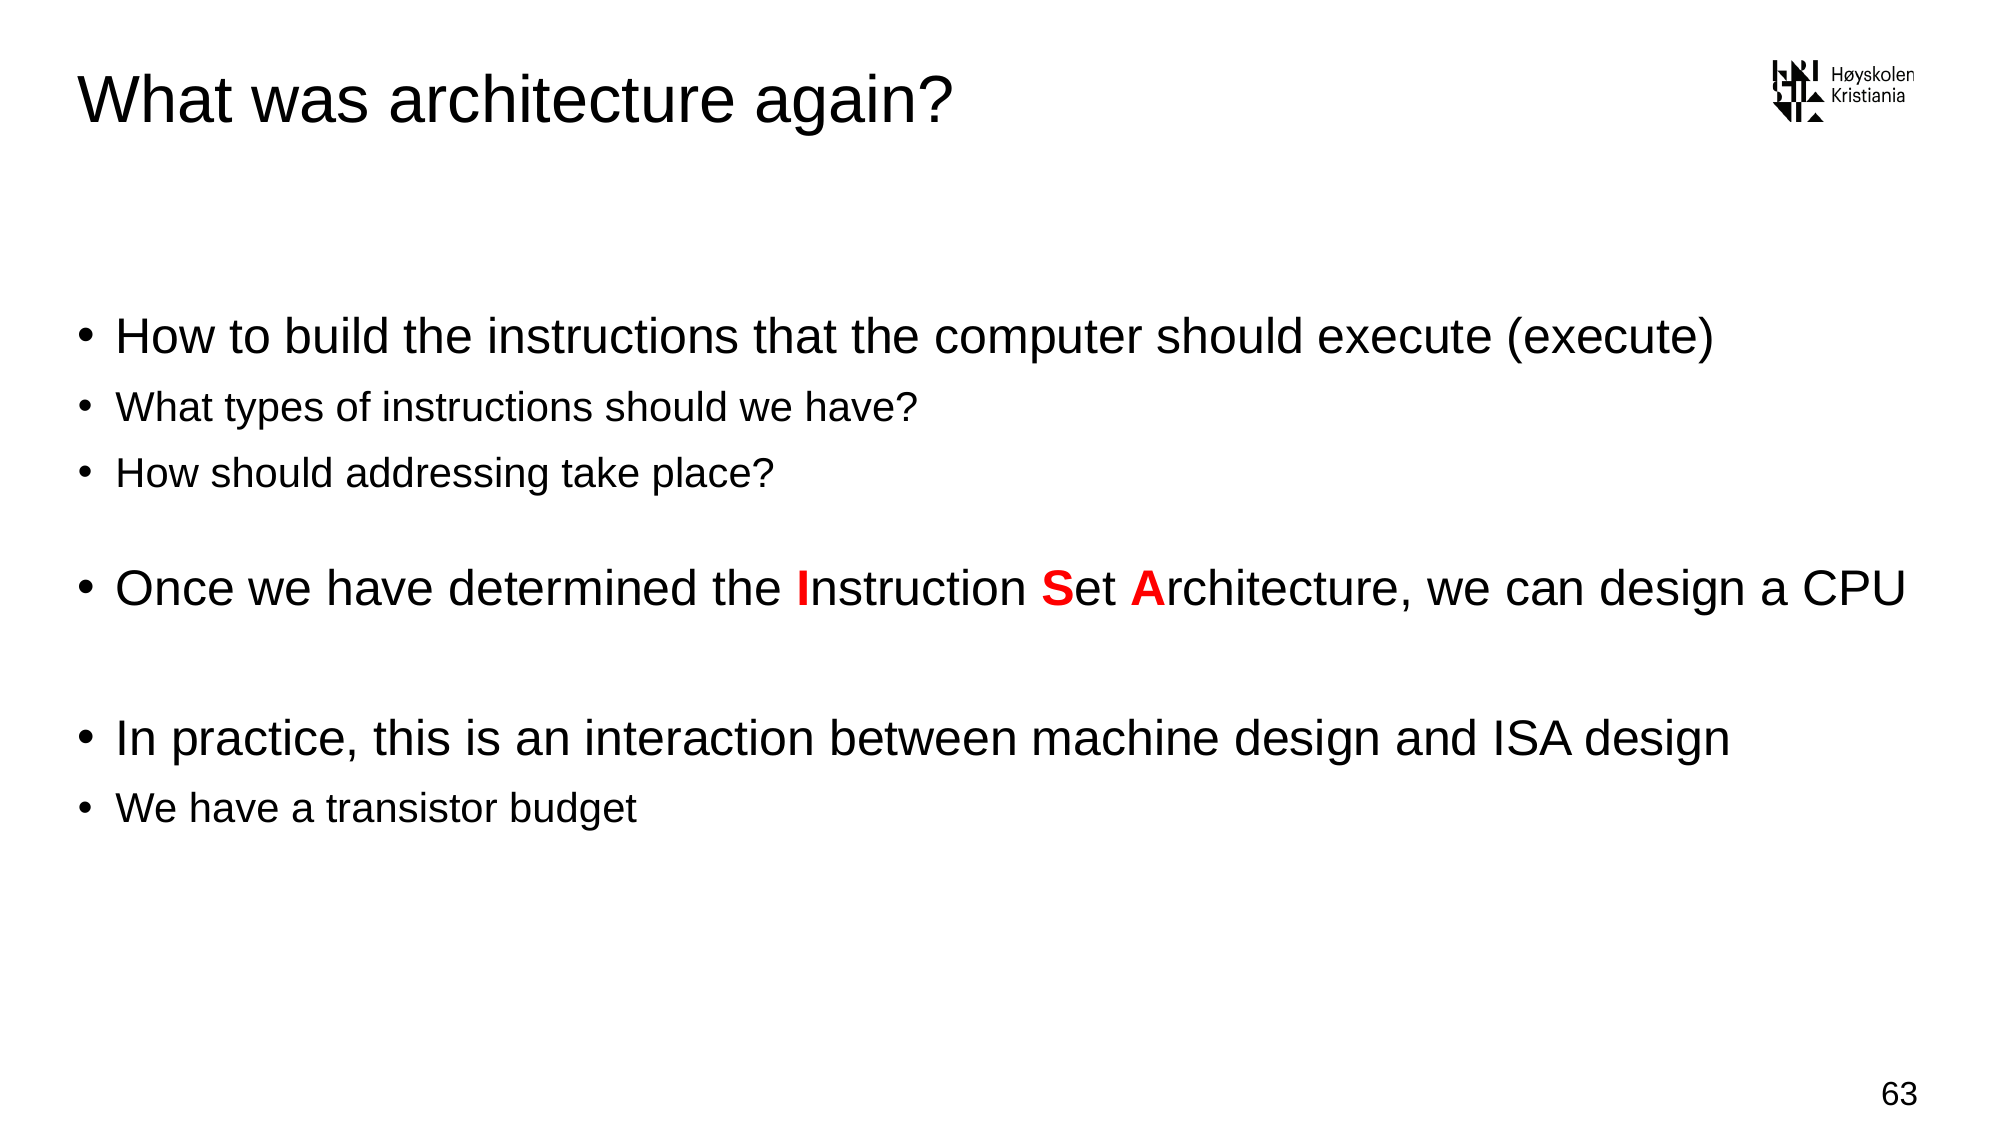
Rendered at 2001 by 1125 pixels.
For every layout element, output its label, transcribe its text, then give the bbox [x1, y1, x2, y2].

list How to build the instructions that the computer should execute (execute) What types of instructions should we have? How should addressing take place? Once we have determined the Instruction Set Architecture, we can design a CPU In practice, this is an interaction between machine design and ISA design We have a transistor budget [62, 303, 1941, 1057]
title What was architecture again? [62, 57, 1704, 275]
